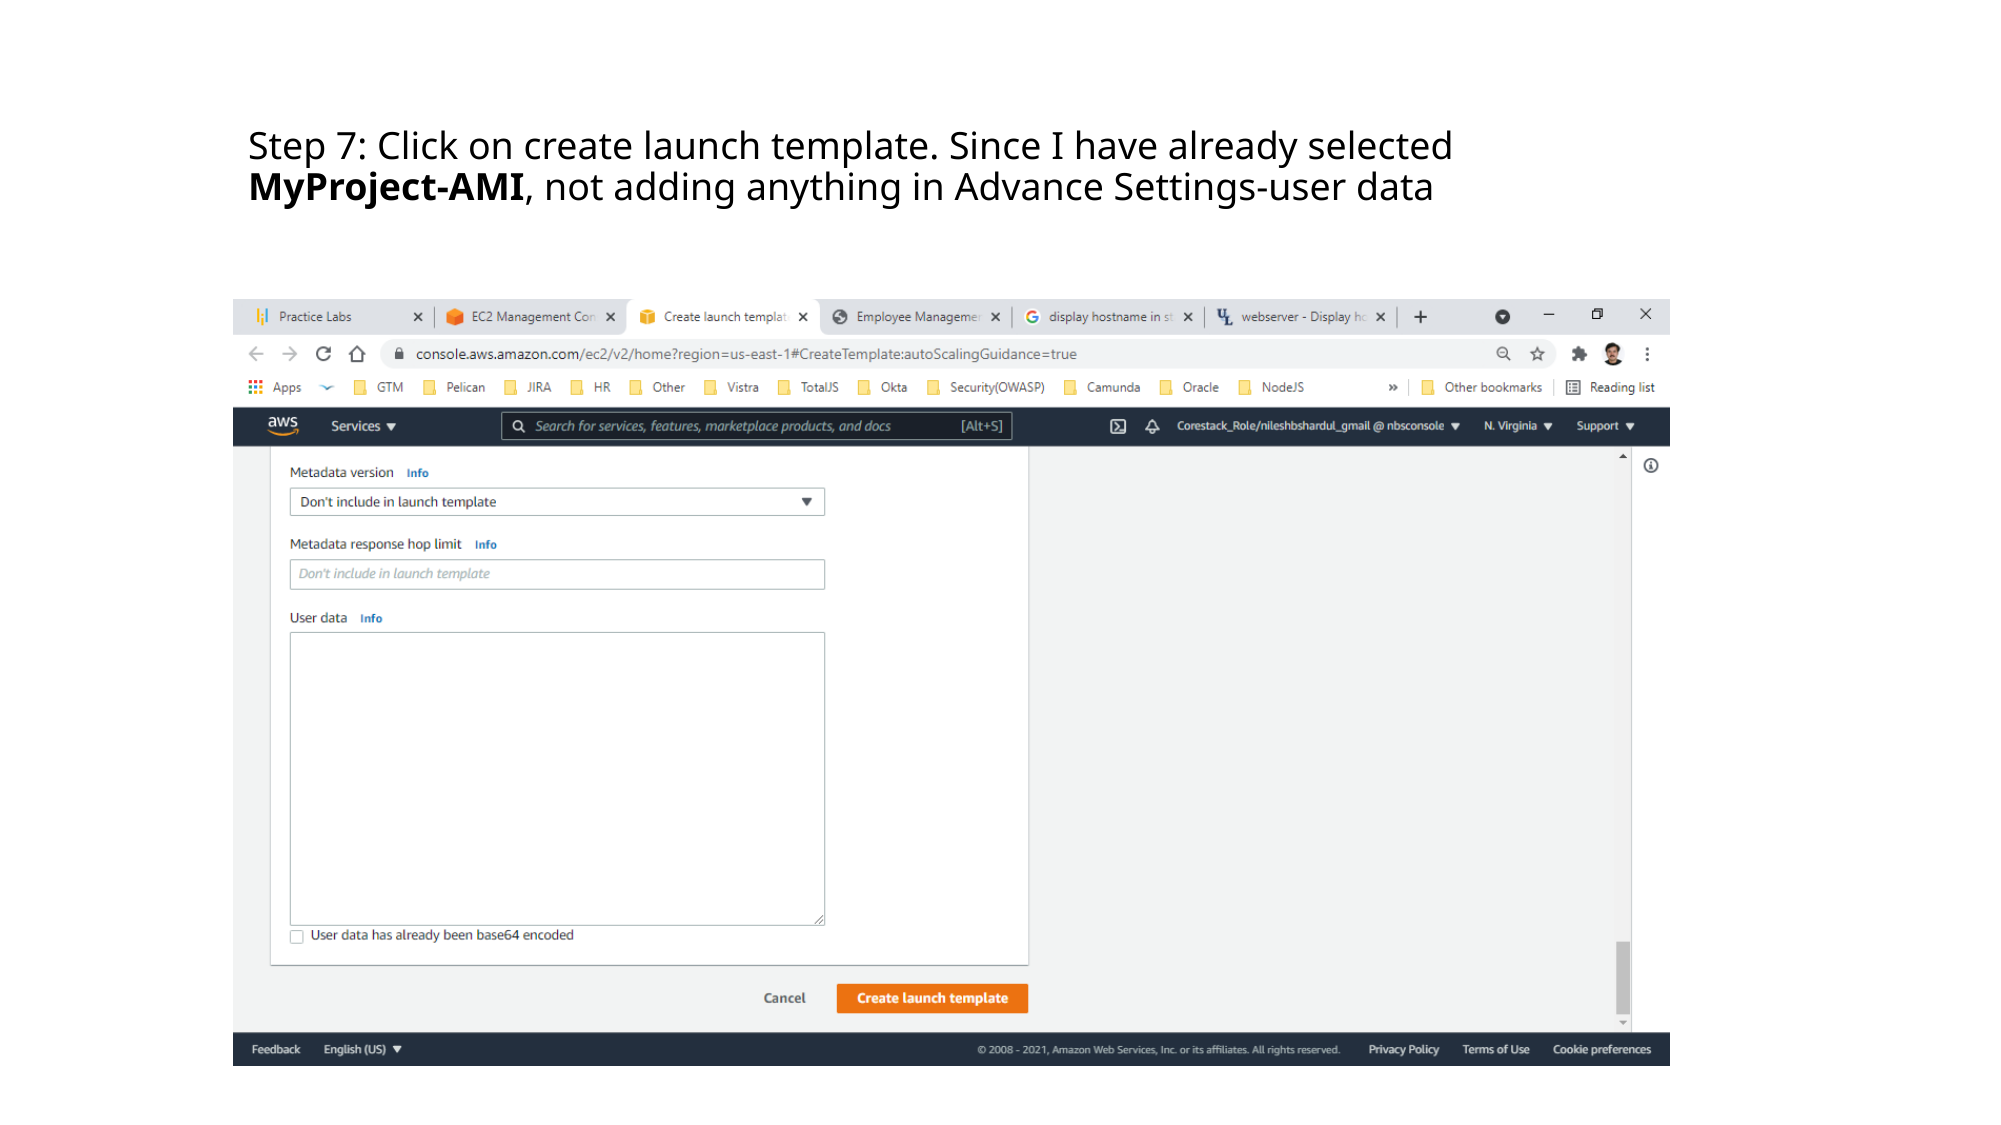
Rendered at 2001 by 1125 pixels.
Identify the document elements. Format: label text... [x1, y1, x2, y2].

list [232, 299, 1670, 1066]
title Step 7: Click on create launch template. Since I have already selected MyProject-AMI, not adding anything in Advance Settings-user data [233, 59, 1670, 276]
